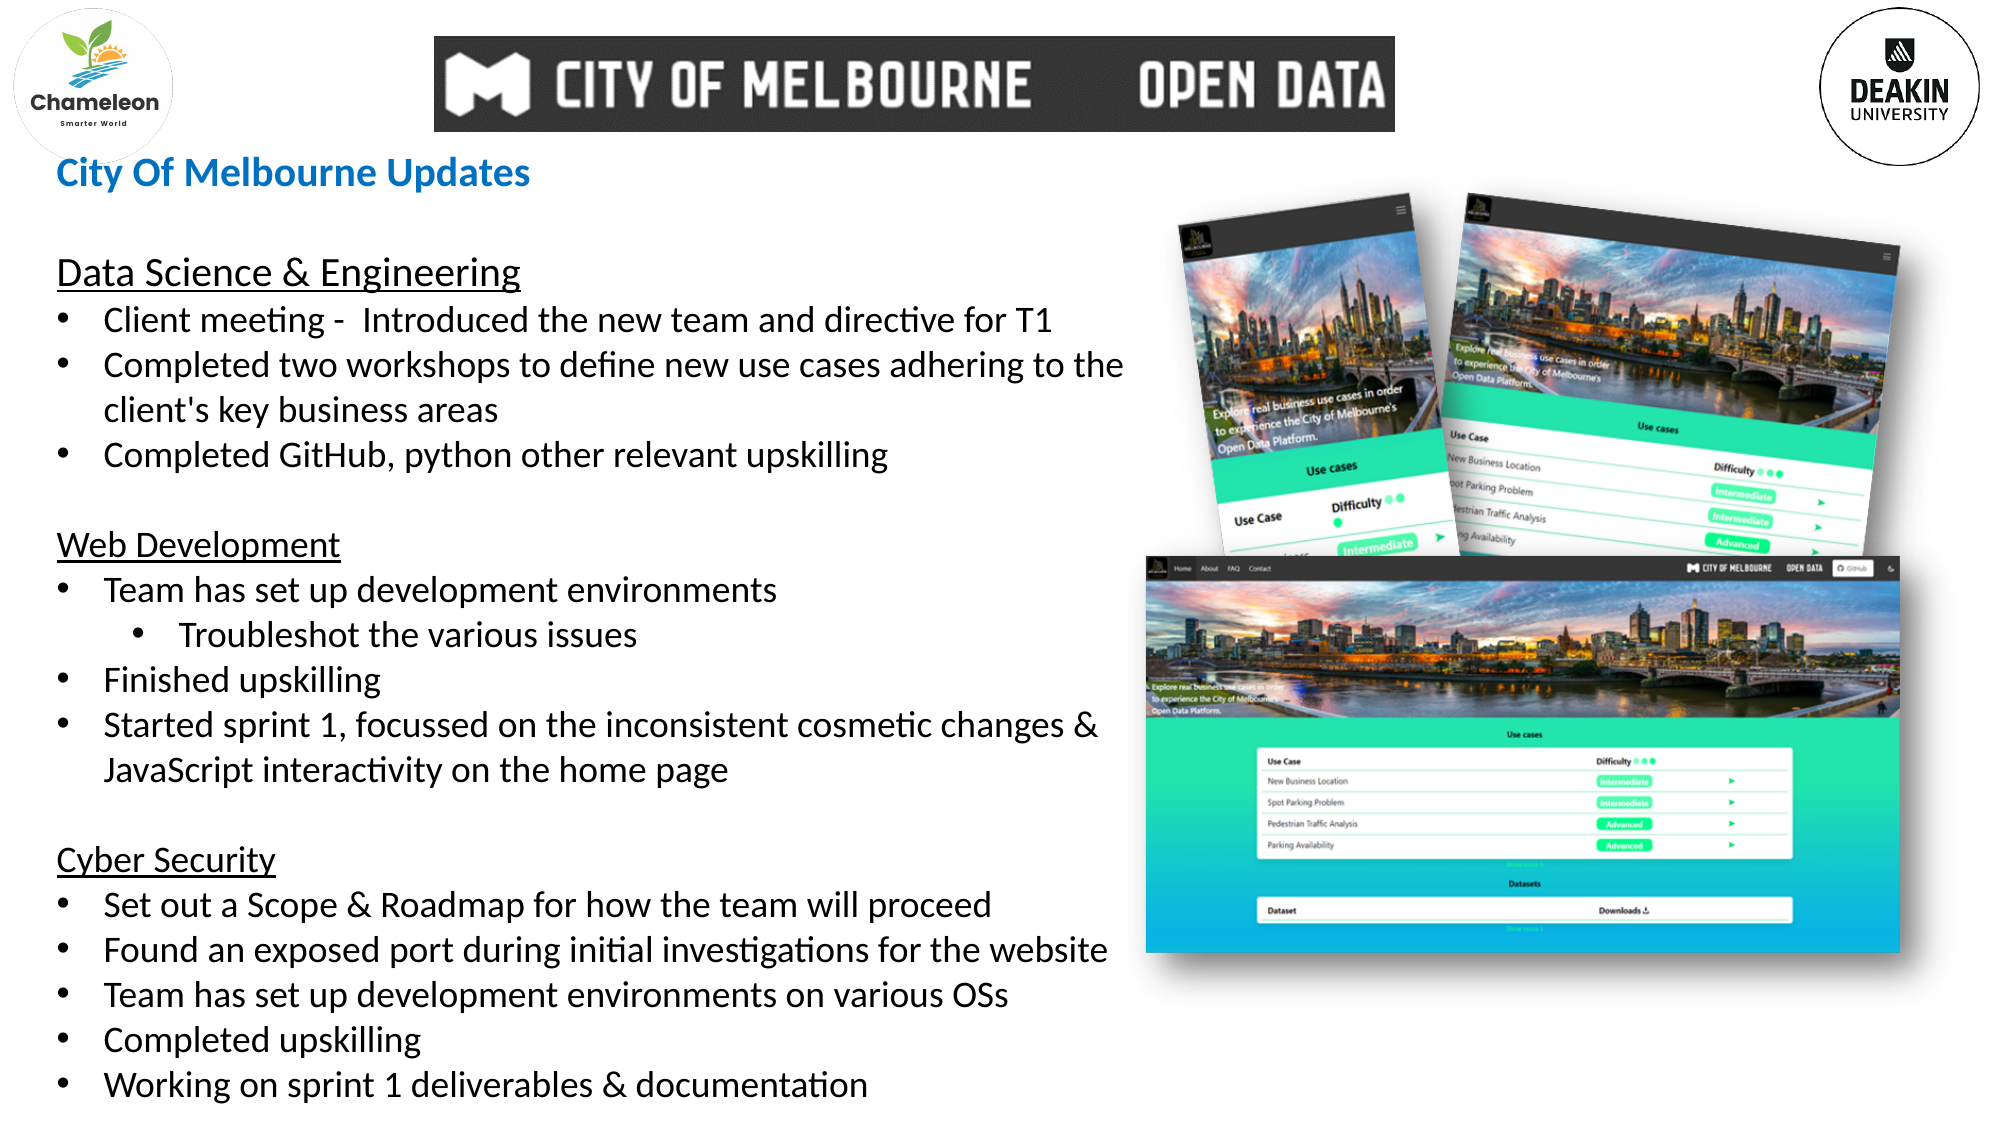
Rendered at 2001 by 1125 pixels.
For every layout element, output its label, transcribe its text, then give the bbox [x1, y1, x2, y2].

text_box City Of Melbourne Updates Data Science & Engineering Client meeting - Introduced the new team and directive for T1 Completed two workshops to define new use cases adhering to the client's key business areas Completed GitHub, python other relevant upskilling Web Development Team has set up development environments Troubleshot the various issues Finished upskilling Started sprint 1, focussed on the inconsistent cosmetic changes & JavaScript interactivity on the home page Cyber Security Set out a Scope & Roadmap for how the team will proceed Found an exposed port during initial investigations for the website Team has set up development environments on various OSs Completed upskilling Working on sprint 1 deliverables & documentation [41, 137, 1179, 1113]
picture [0, 6, 187, 166]
picture [1112, 7, 1980, 1022]
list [434, 36, 1395, 132]
